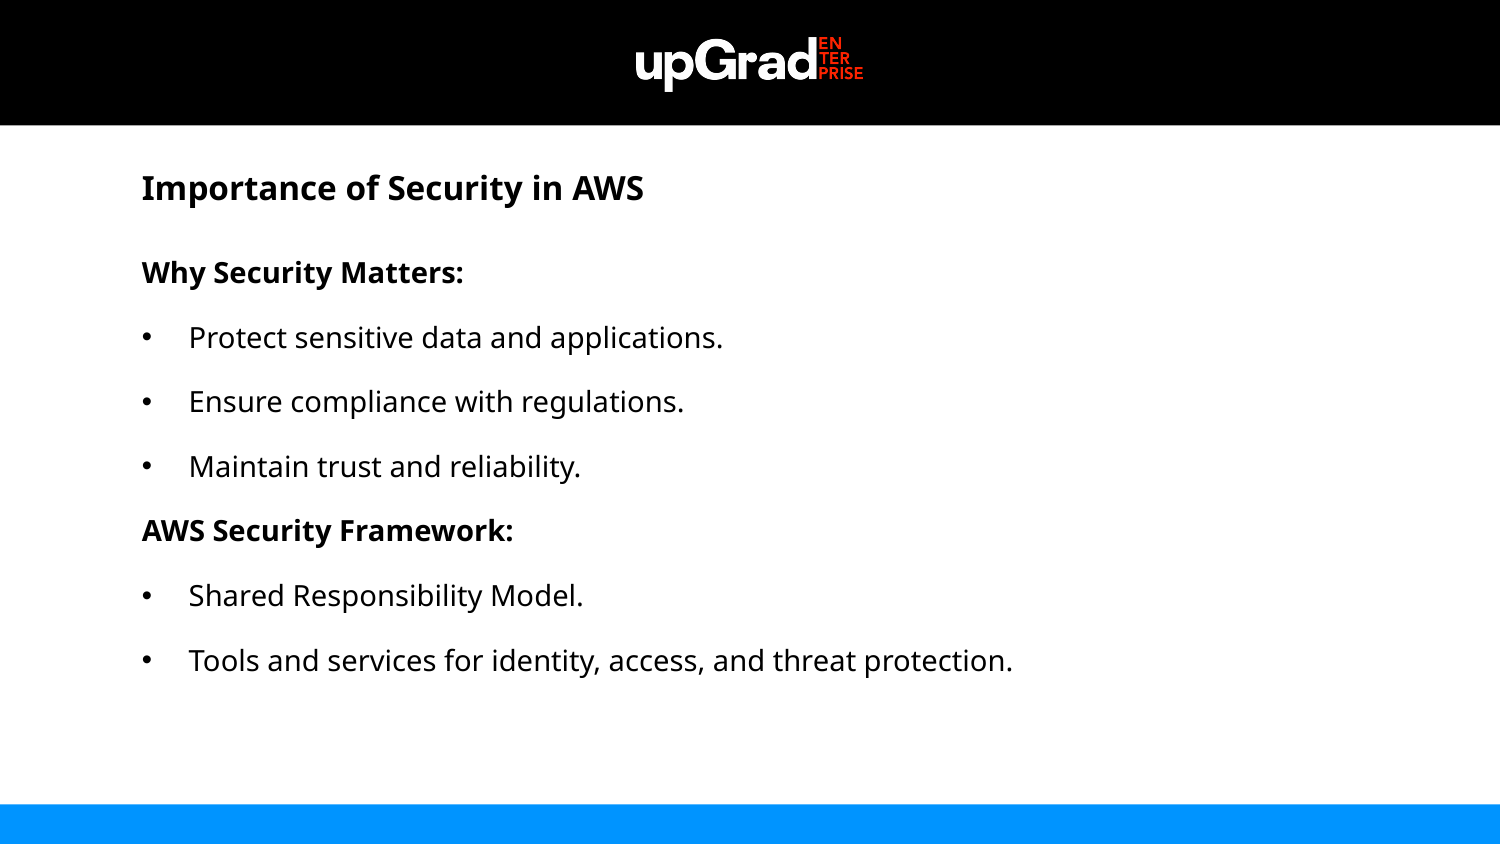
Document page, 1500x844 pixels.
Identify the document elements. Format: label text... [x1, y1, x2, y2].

picture [636, 37, 863, 92]
text_box Importance of Security in AWS [127, 160, 1077, 215]
text_box Why Security Matters: Protect sensitive data and applications. Ensure compliance with regulations. Maintain trust and reliability. AWS Security Framework: Shared Responsibility Model. Tools and services for identity, access, and threat protection. [127, 238, 1500, 685]
